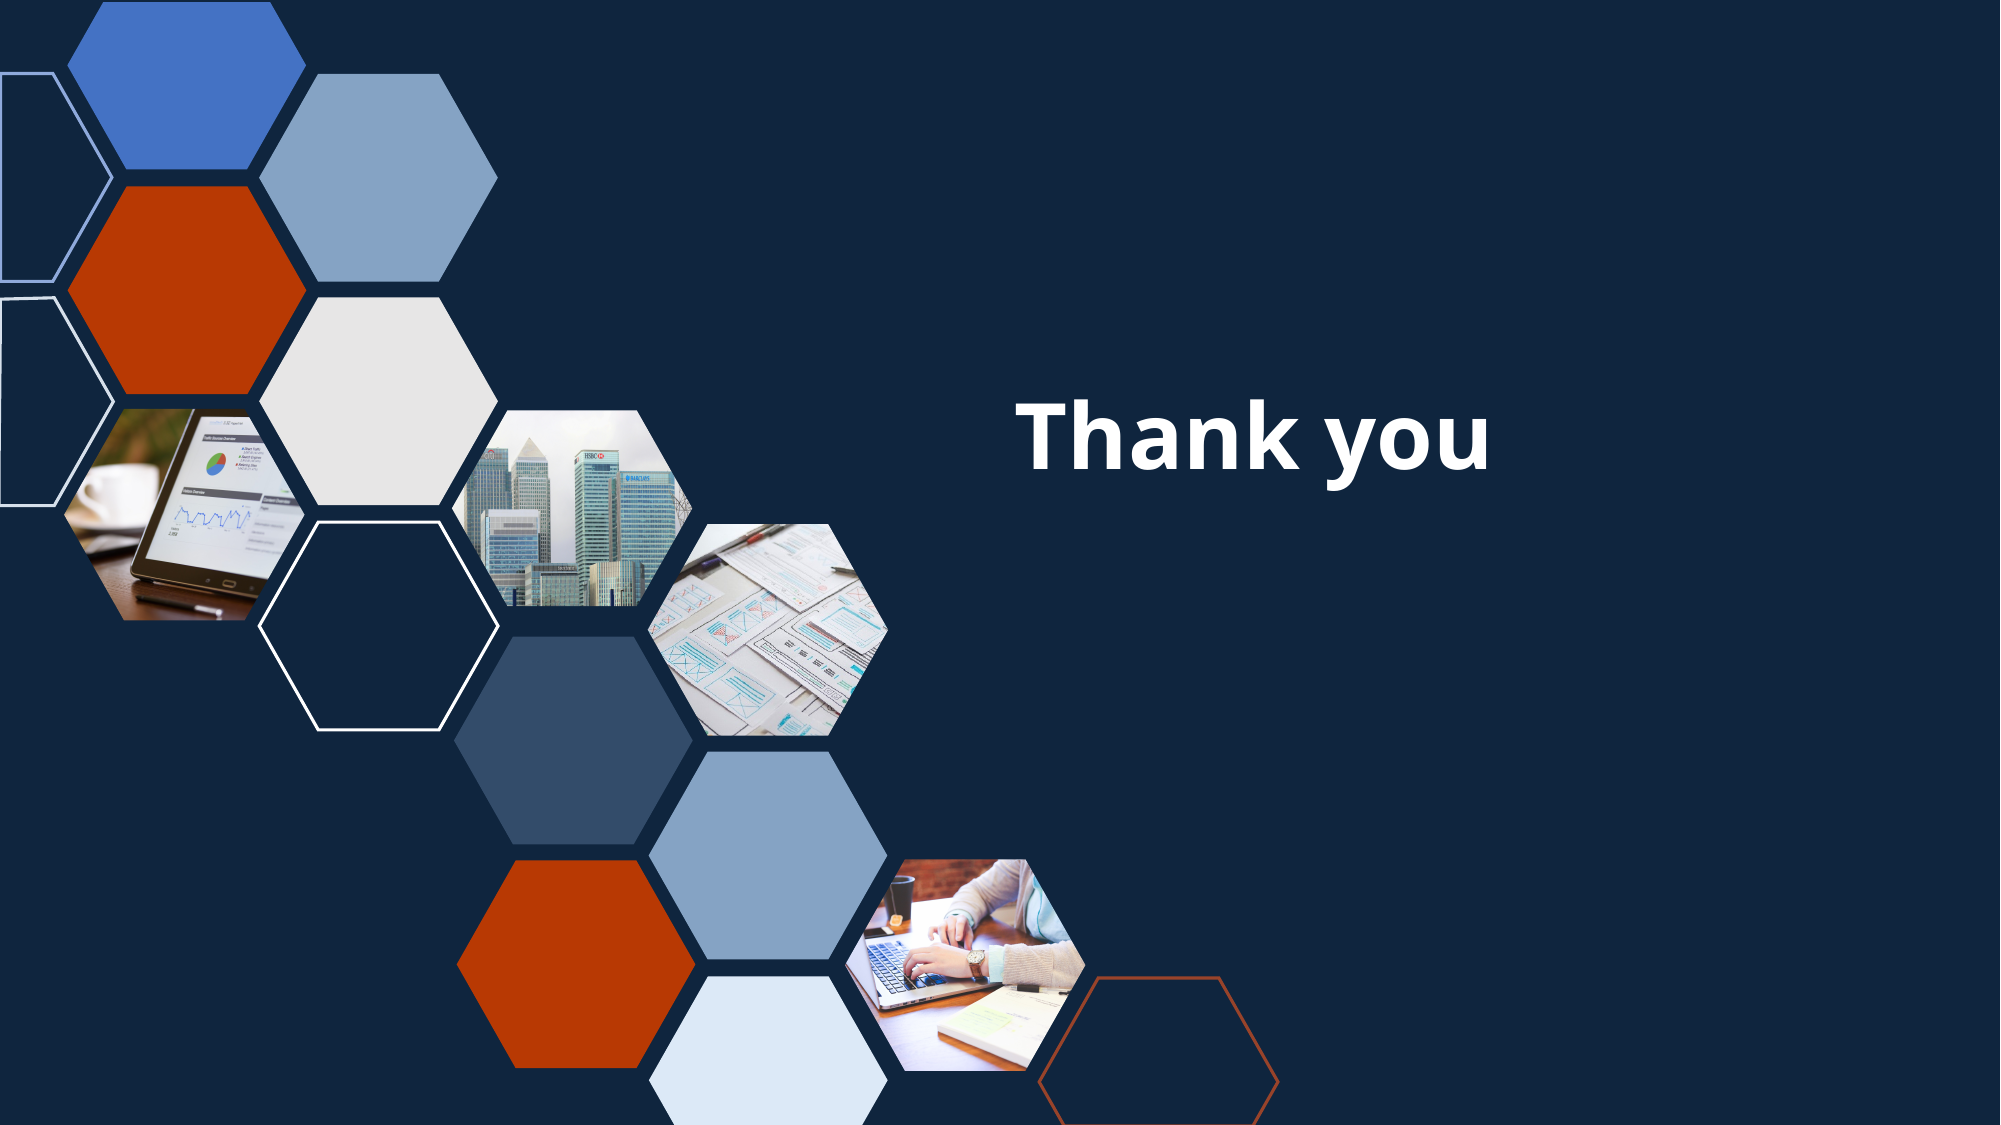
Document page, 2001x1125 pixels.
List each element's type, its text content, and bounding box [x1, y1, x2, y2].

title Thank you [999, 279, 1830, 497]
picture [451, 410, 889, 736]
picture [64, 408, 305, 621]
picture [844, 859, 1086, 1071]
